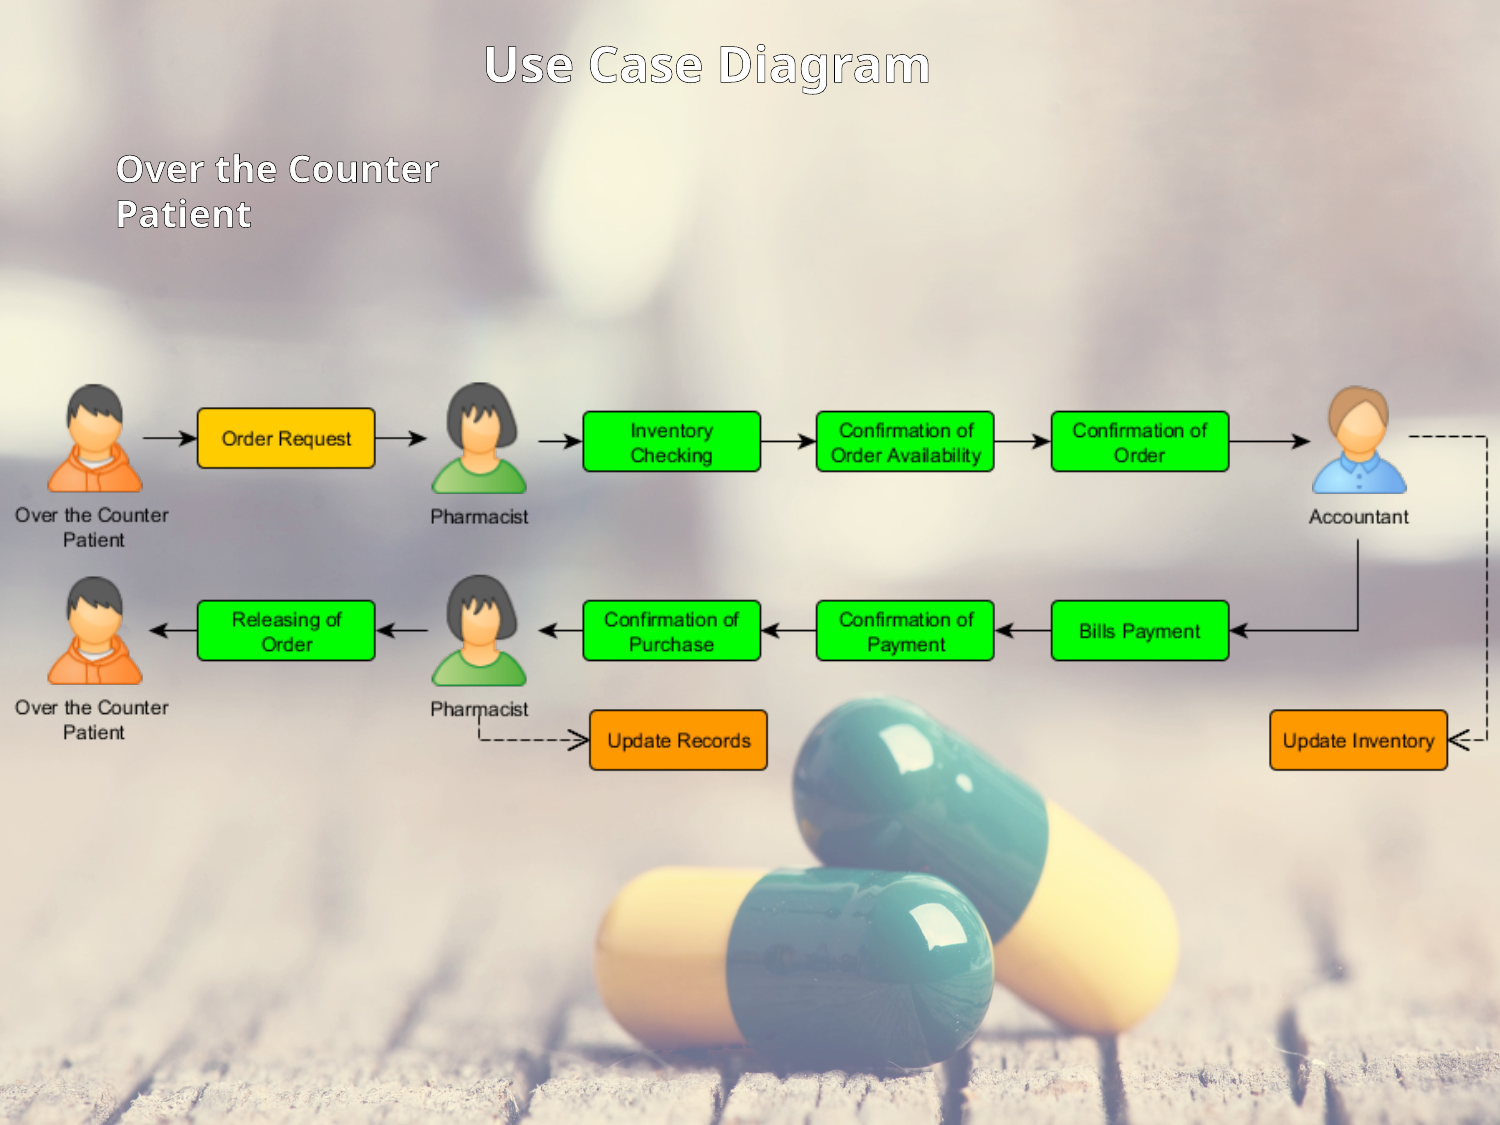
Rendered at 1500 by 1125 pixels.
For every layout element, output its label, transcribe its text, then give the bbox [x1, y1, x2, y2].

text_box Use Case Diagram [415, 24, 947, 100]
picture [0, 353, 1500, 796]
text_box Over the Counter Patient [99, 137, 600, 243]
